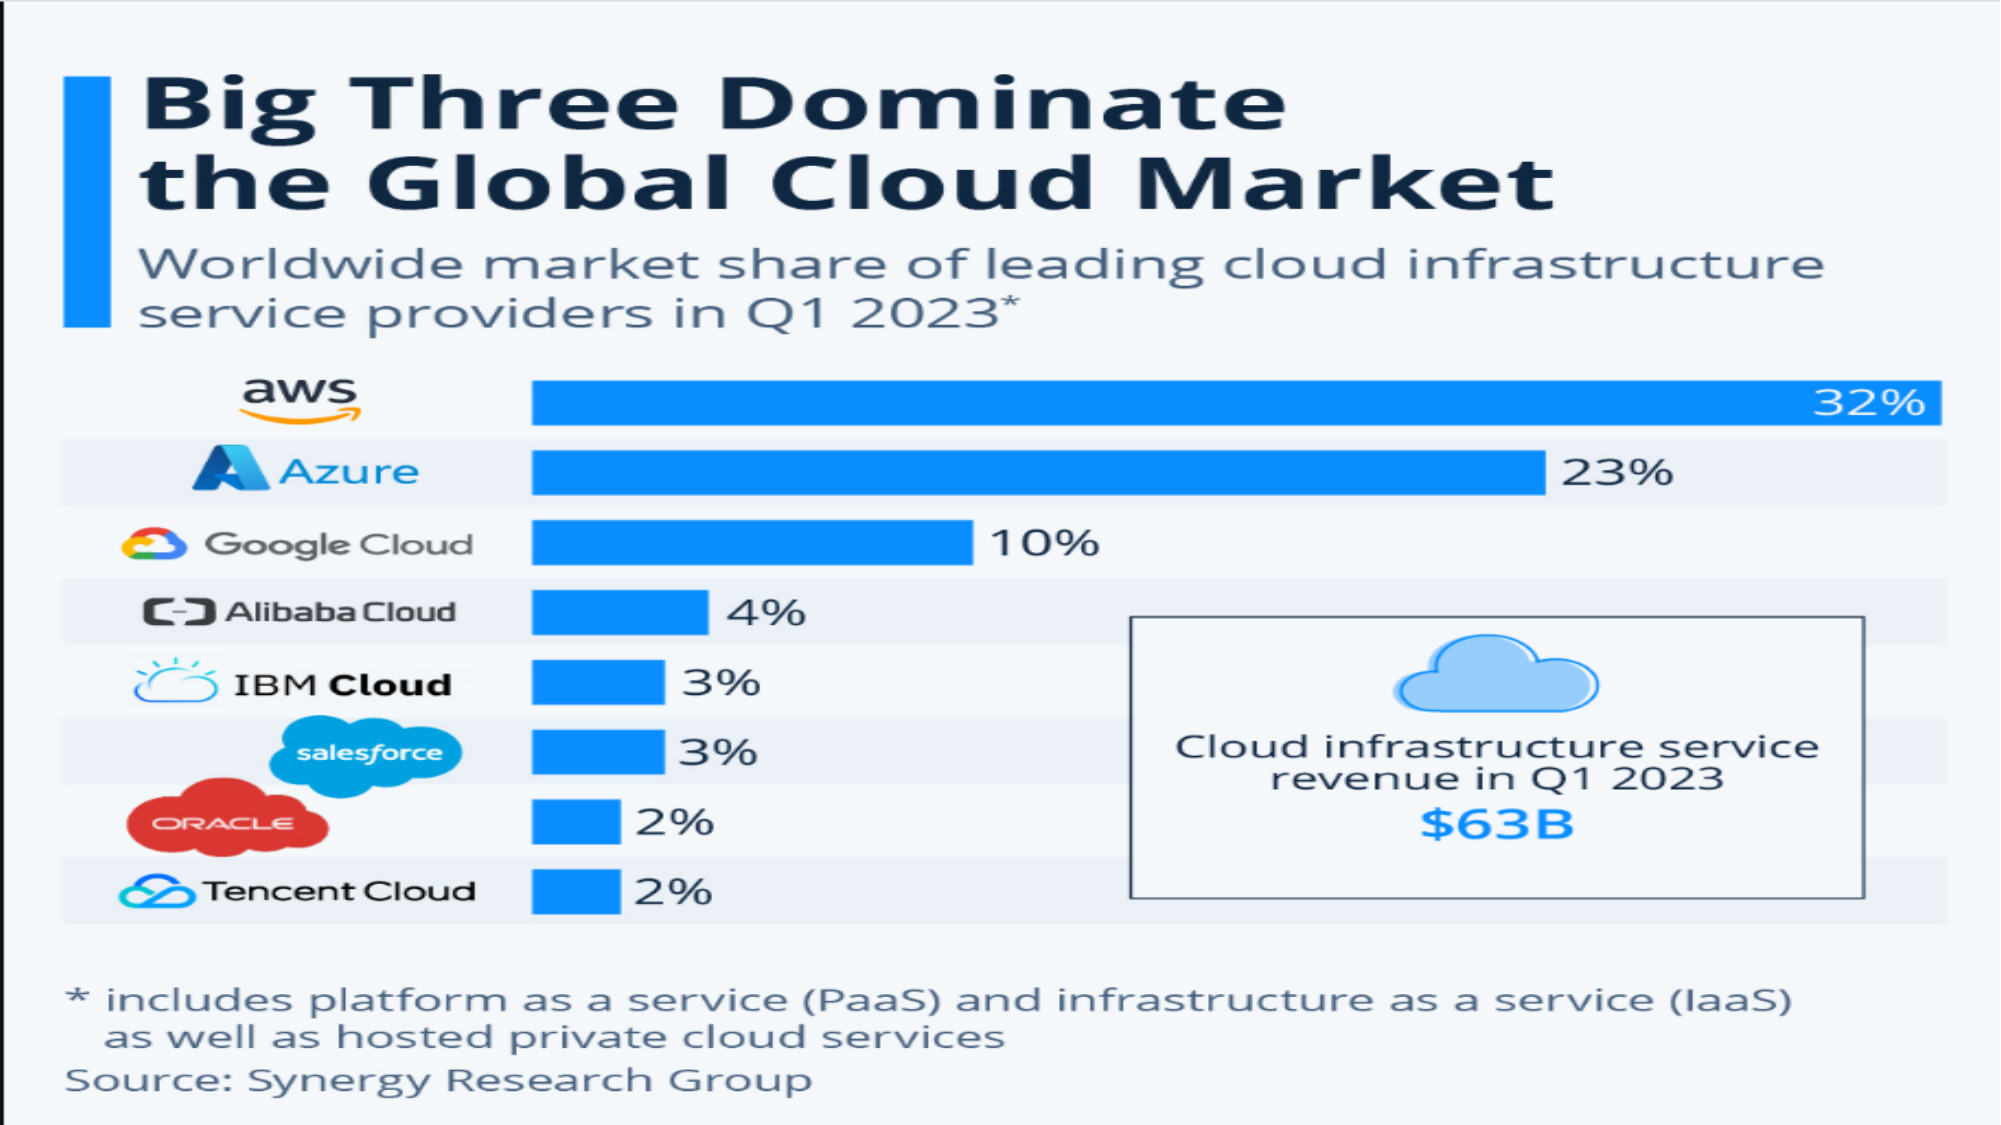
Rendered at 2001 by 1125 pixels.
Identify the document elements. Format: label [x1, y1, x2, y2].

list [0, 0, 2000, 1125]
